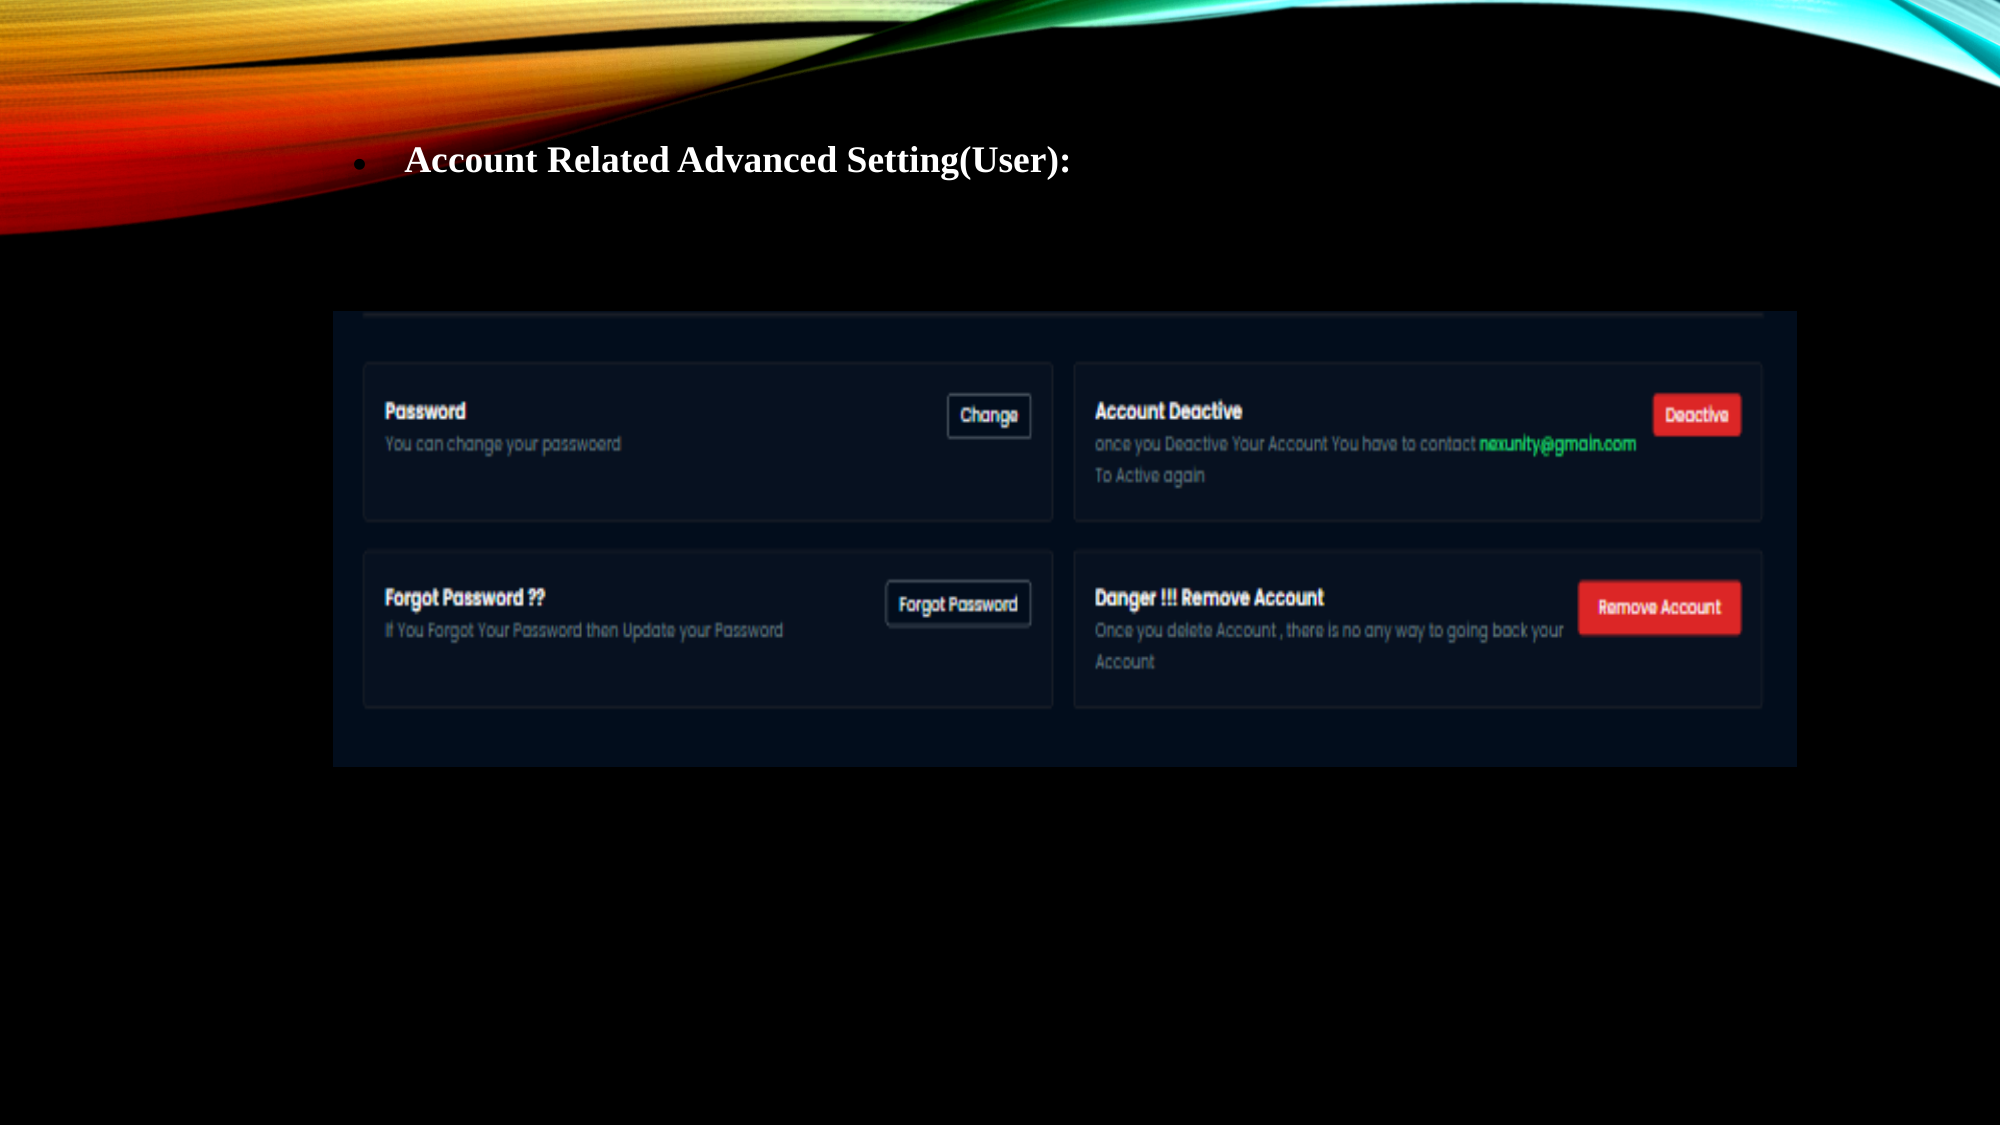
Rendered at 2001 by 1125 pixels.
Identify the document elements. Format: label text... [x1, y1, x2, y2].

text_box Account Related Advanced Setting(User): [333, 129, 1109, 189]
picture [0, 0, 2000, 237]
picture [332, 311, 1798, 767]
